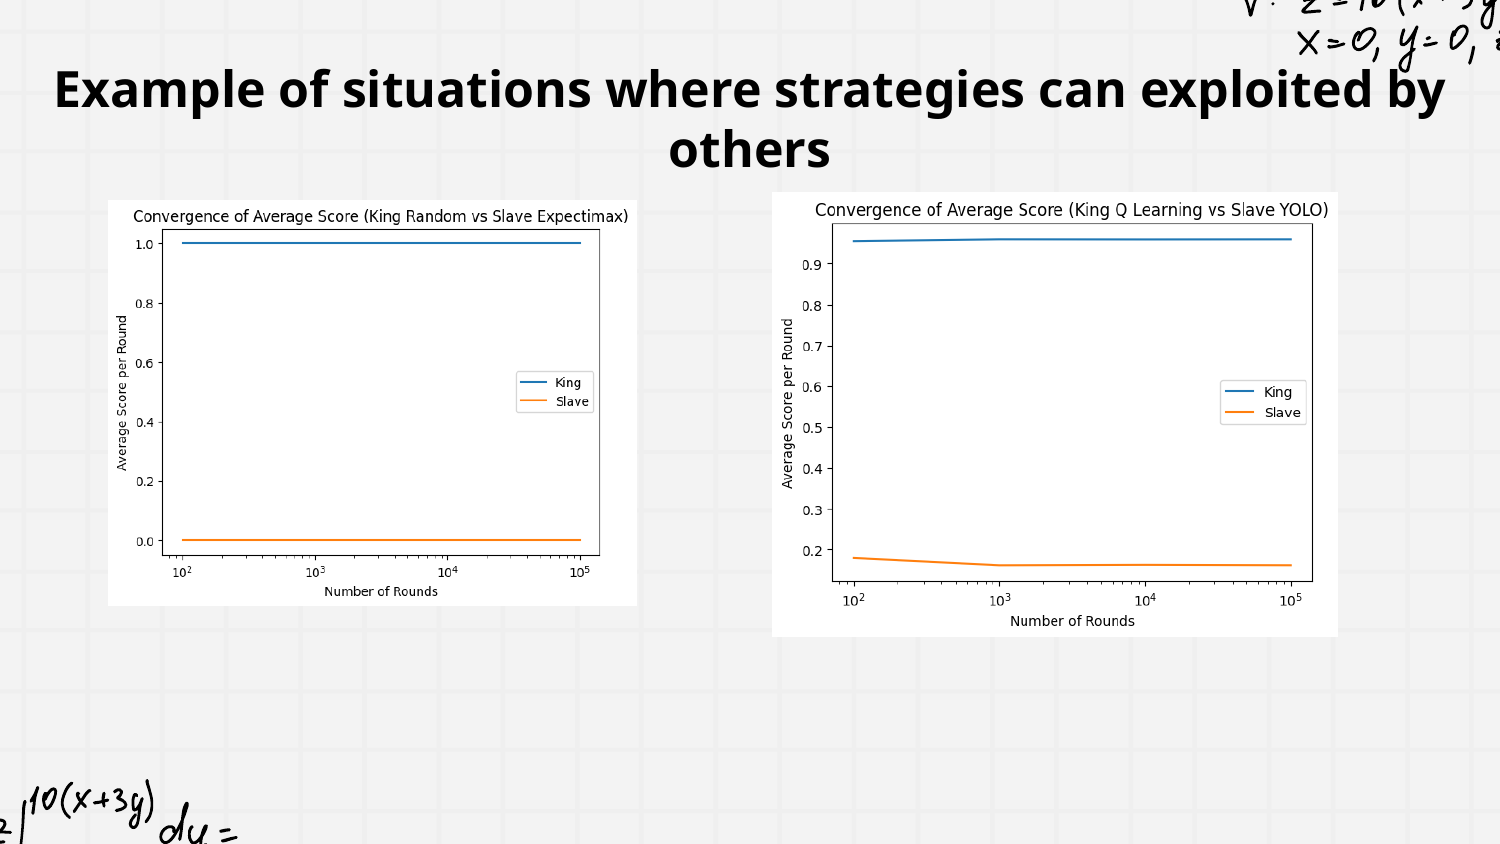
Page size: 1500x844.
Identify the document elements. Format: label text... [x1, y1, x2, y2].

picture [772, 192, 1339, 637]
picture [107, 200, 637, 606]
title Example of situations where strategies can exploited by others [7, 42, 1493, 137]
